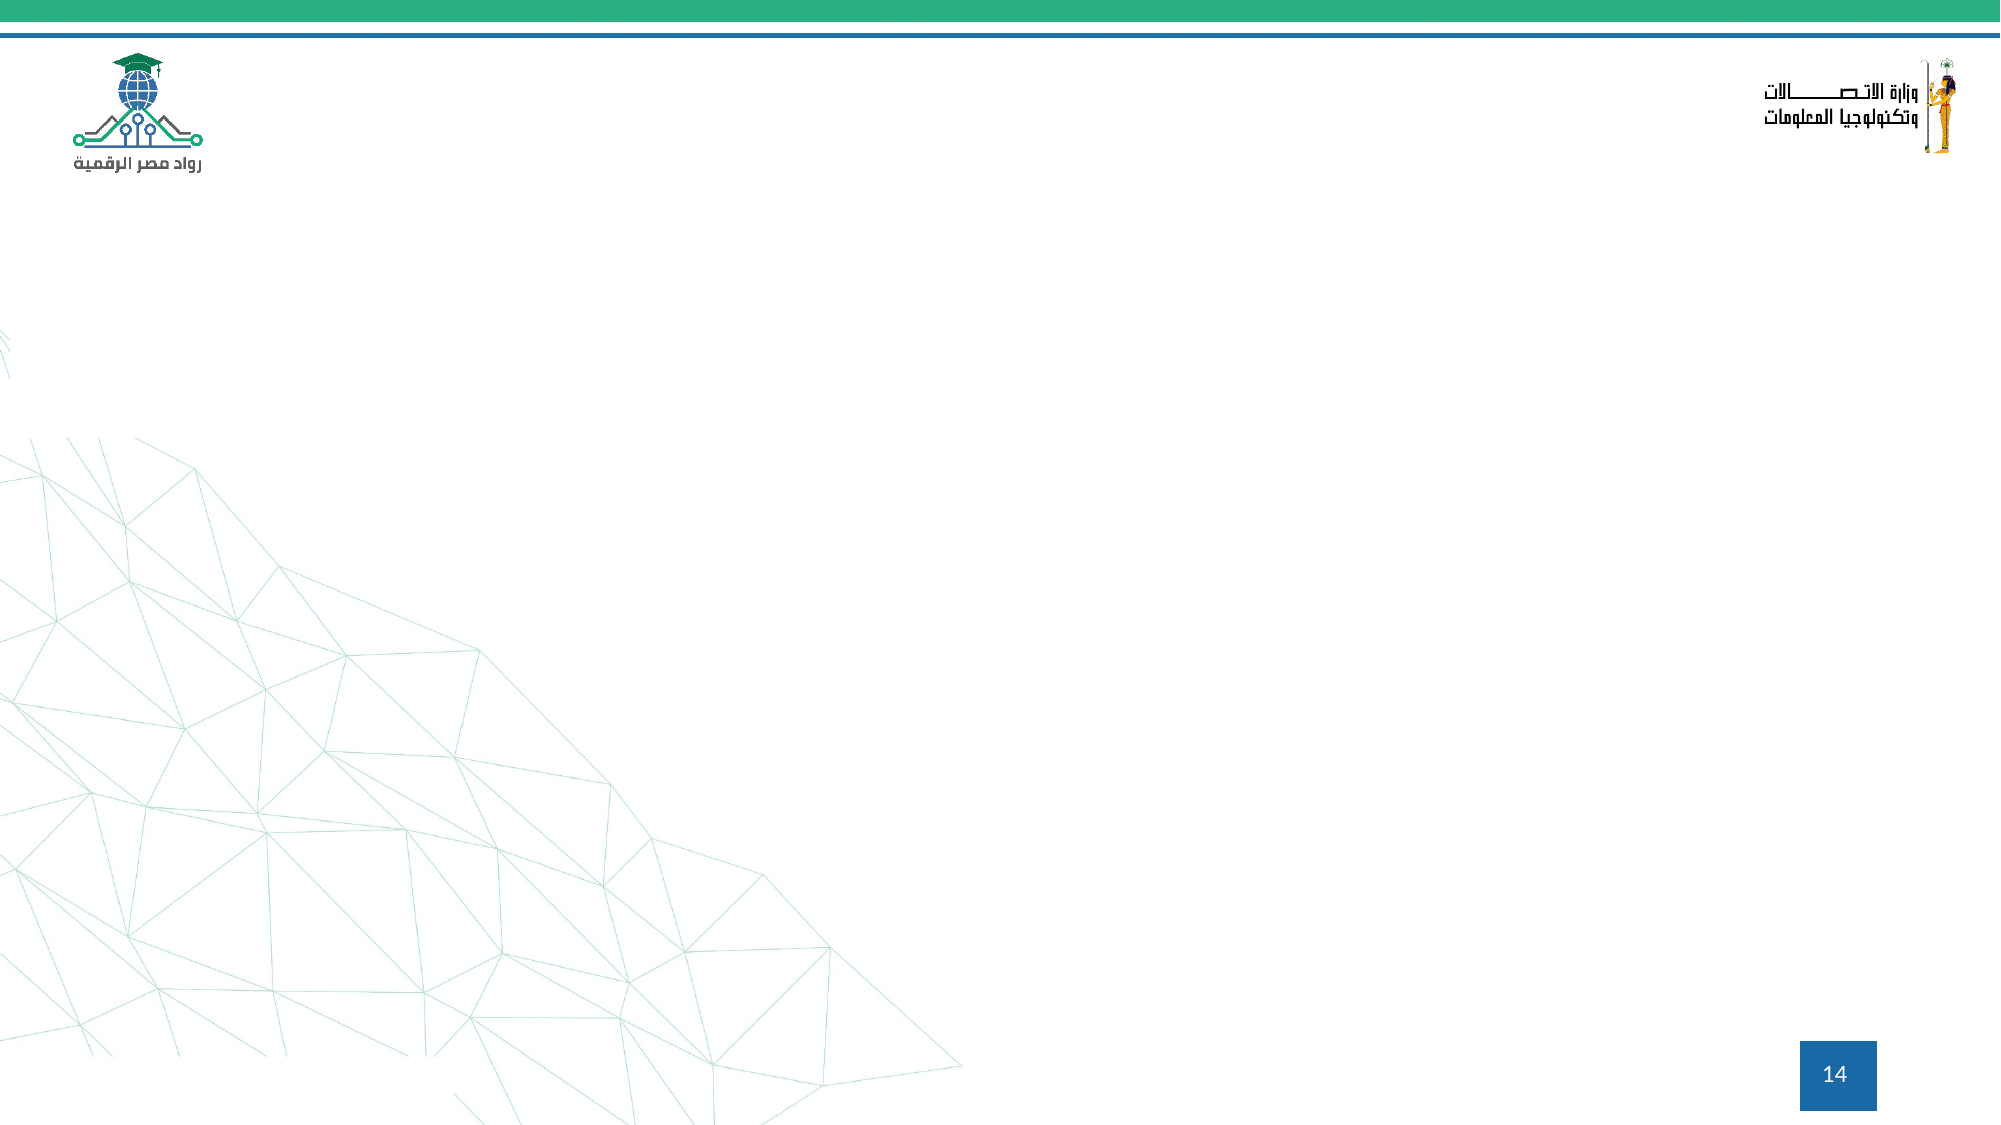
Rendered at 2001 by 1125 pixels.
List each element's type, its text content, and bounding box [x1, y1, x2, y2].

picture [0, 0, 2000, 1125]
slide_number 14 [1412, 1042, 1863, 1103]
